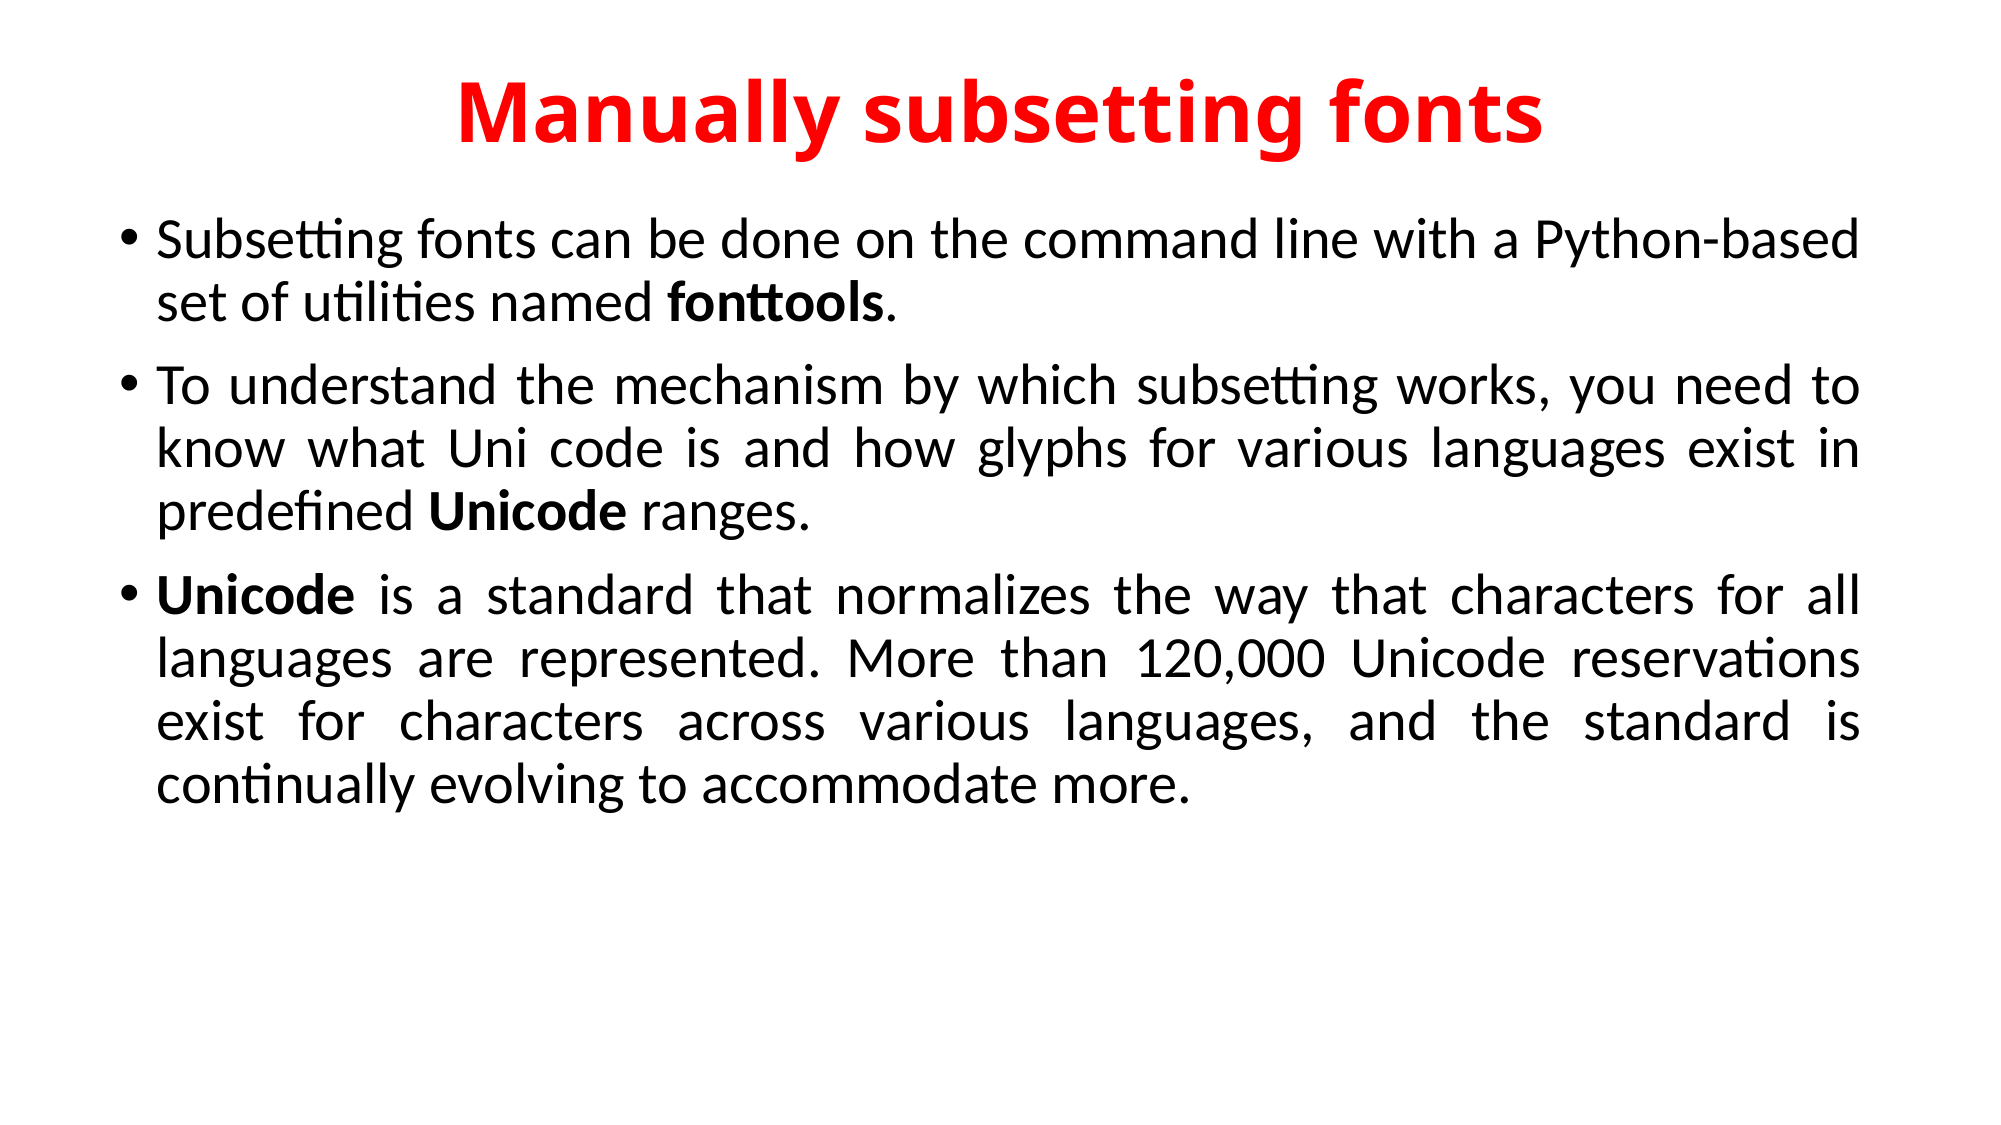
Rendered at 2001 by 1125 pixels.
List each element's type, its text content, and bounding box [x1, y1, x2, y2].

list Subsetting fonts can be done on the command line with a Python-based set of utilities named fonttools. To understand the mechanism by which subsetting works, you need to know what Uni code is and how glyphs for various languages exist in predefined Unicode ranges. Unicode is a standard that normalizes the way that characters for all languages are represented. More than 120,000 Unicode reservations exist for characters across various languages, and the standard is continually evolving to accommodate more. [104, 200, 1878, 1083]
title Manually subsetting fonts [137, 30, 1863, 200]
